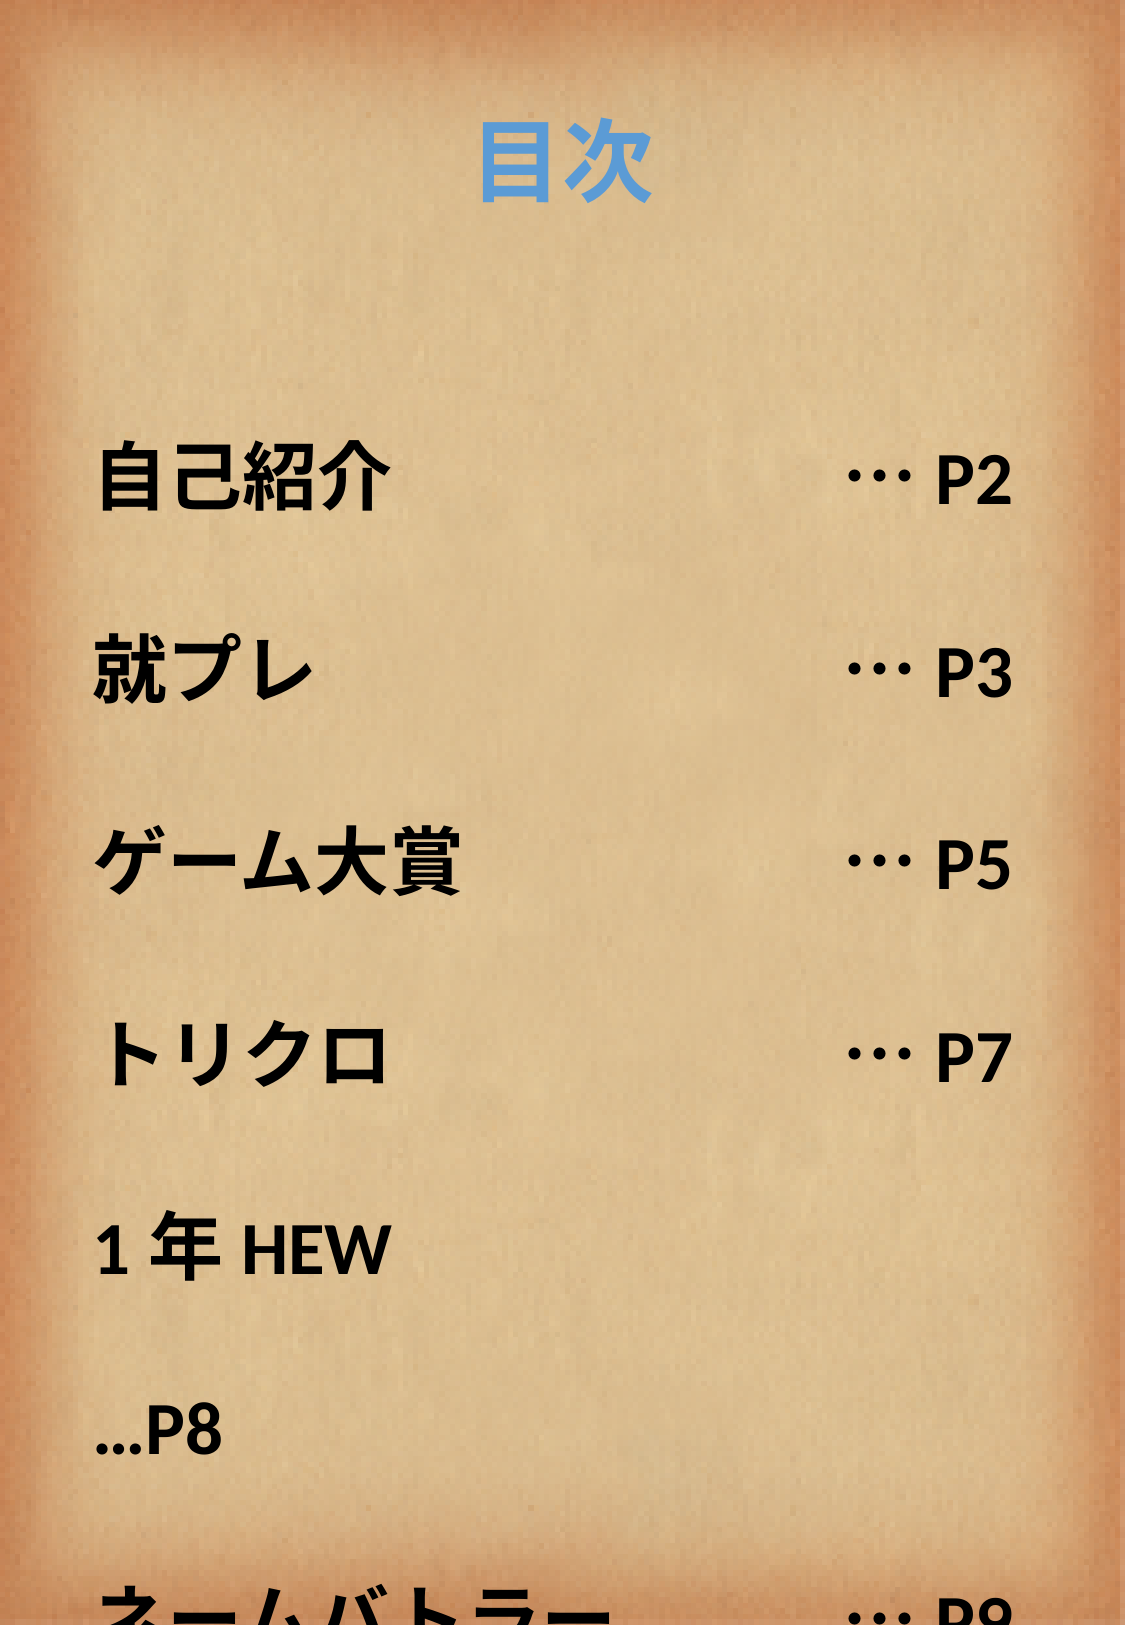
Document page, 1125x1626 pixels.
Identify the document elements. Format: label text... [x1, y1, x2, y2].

text_box 自己紹介 …P2 就プレ …P3 ゲーム大賞 …P5 トリクロ …P7 1年HEW …P8 ネームバトラー …P9 [77, 332, 1048, 1625]
picture [0, 0, 1125, 1625]
title 目次 [77, 86, 1048, 246]
